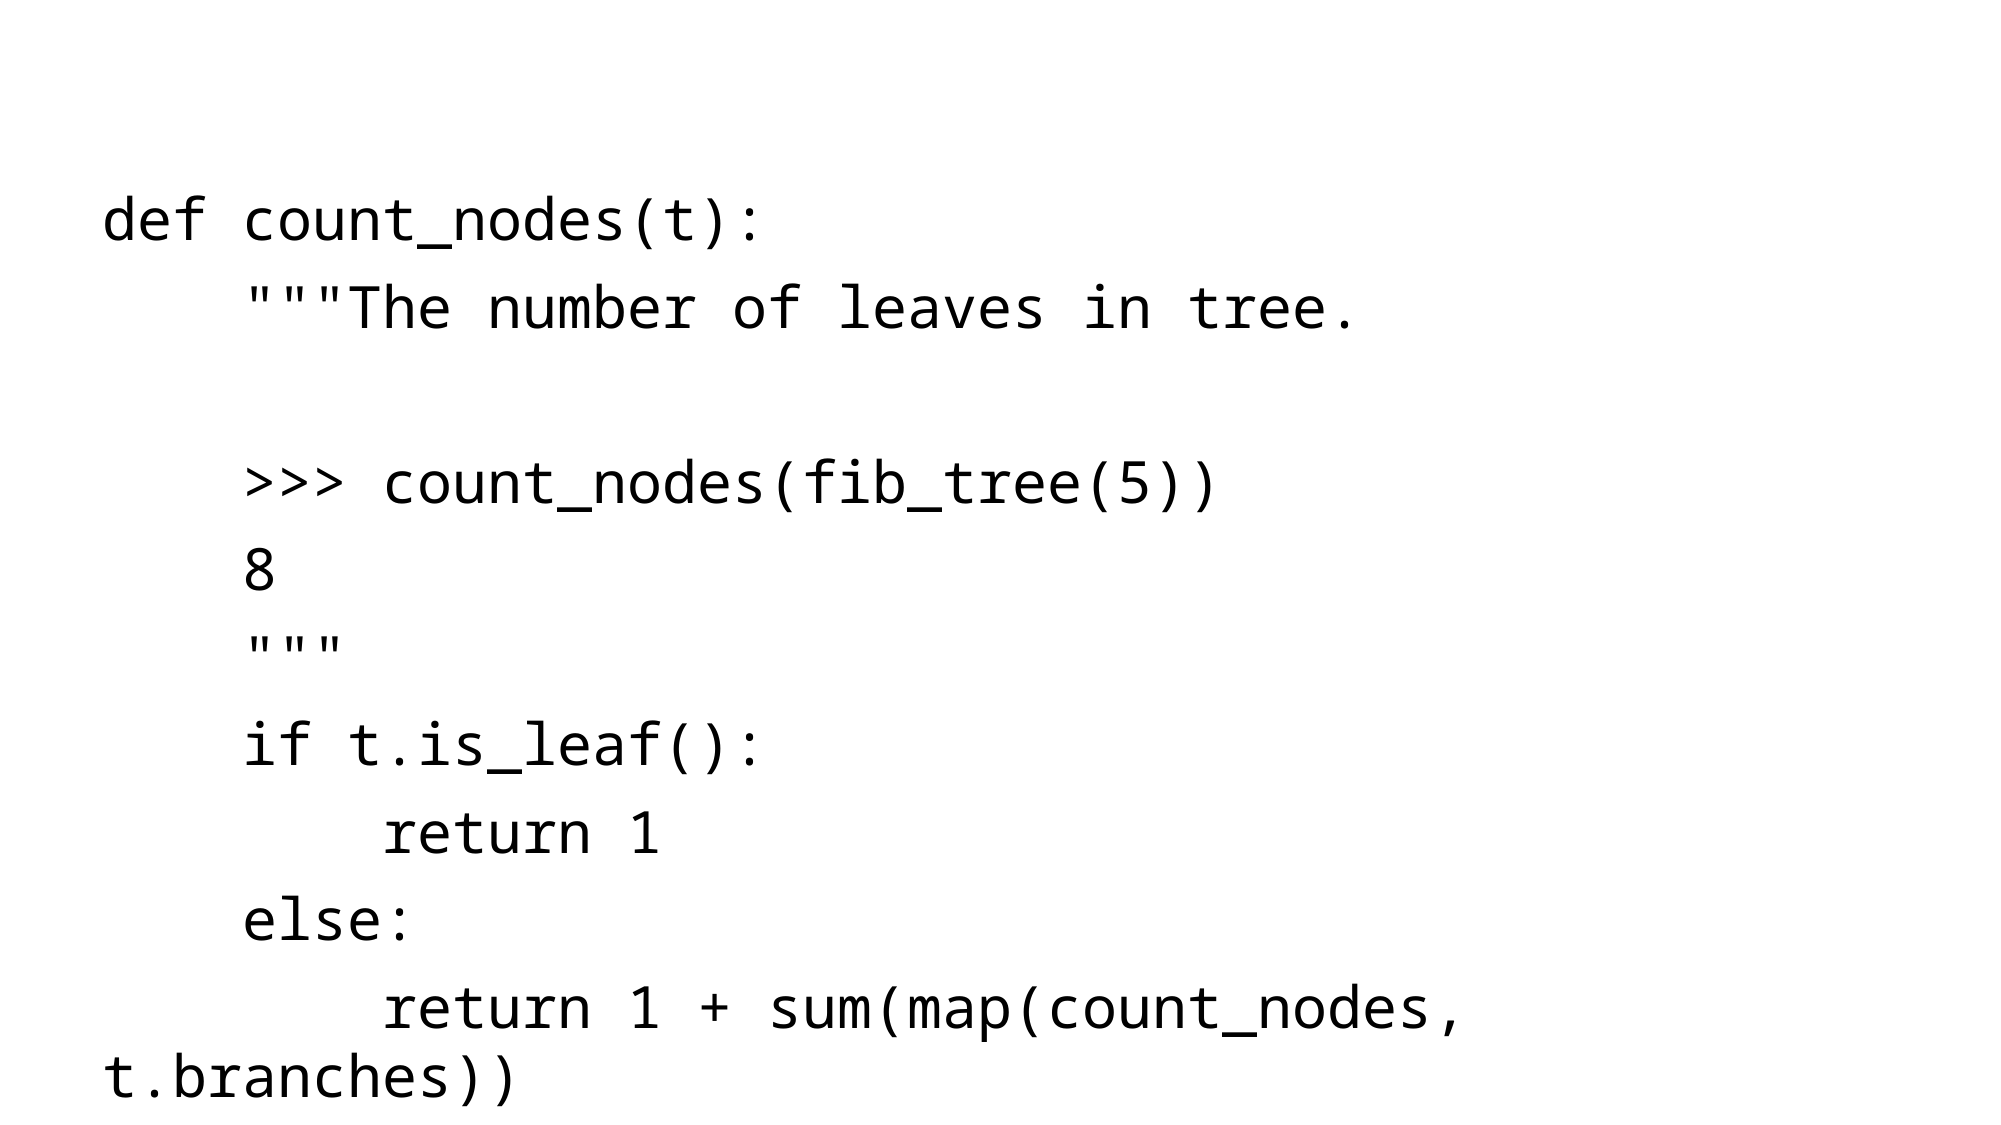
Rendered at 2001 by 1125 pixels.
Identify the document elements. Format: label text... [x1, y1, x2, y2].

list def count_nodes(t): """The number of leaves in tree. >>> count_nodes(fib_tree(5)) 8 """ if t.is_leaf(): return 1 else: return 1 + sum(map(count_nodes, t.branches)) [87, 174, 1928, 1038]
